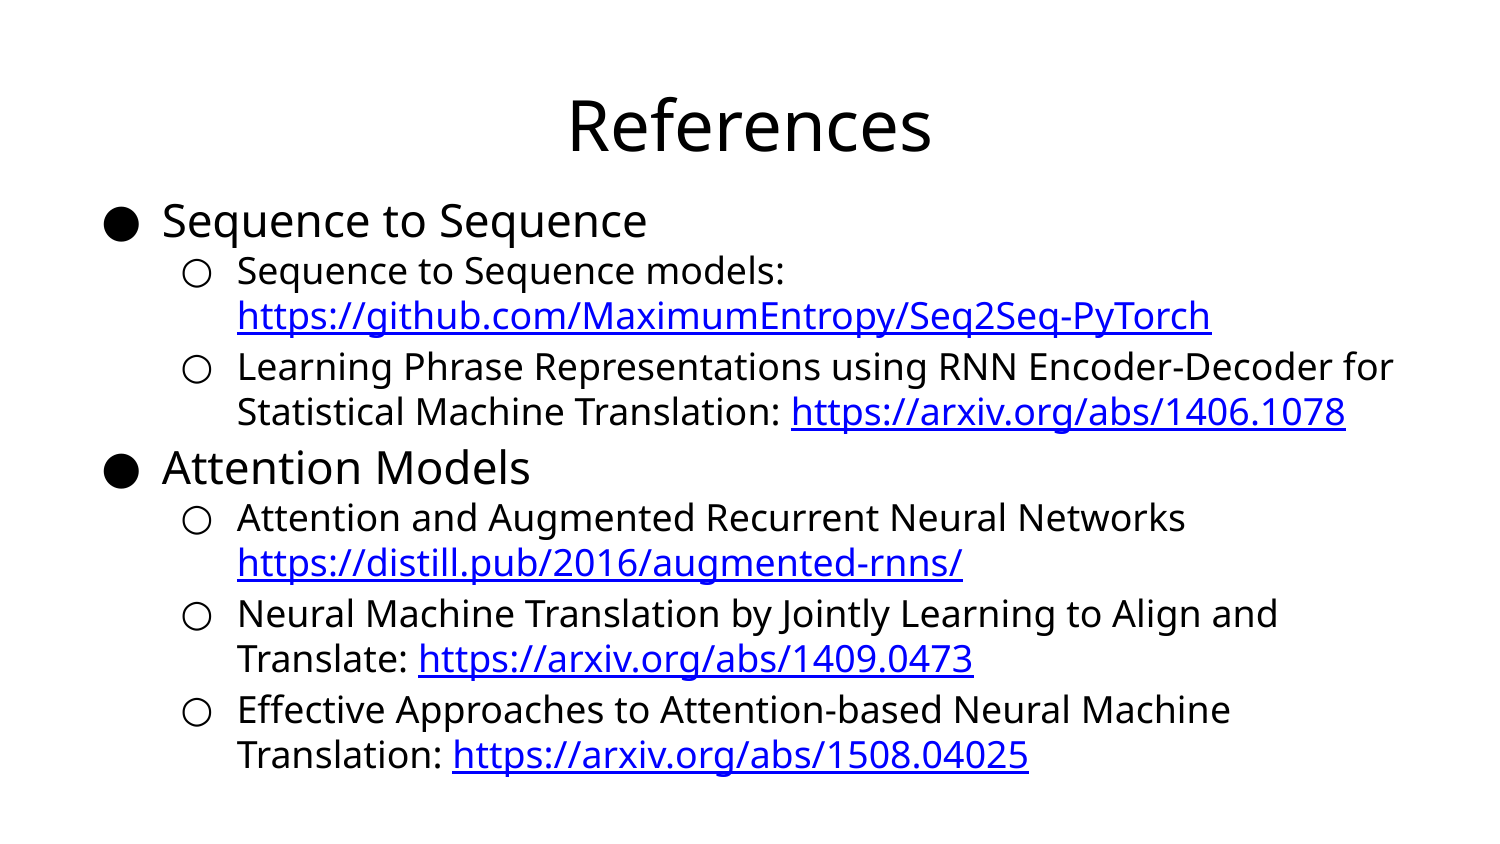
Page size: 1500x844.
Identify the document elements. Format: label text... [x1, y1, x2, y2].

title References [70, 44, 1430, 203]
list Sequence to Sequence Sequence to Sequence models: https://github.com/MaximumEntropy/Seq2Seq-PyTorch Learning Phrase Representations using RNN Encoder-Decoder for Statistical Machine Translation: https://arxiv.org/abs/1406.1078 Attention Models Attention and Augmented Recurrent Neural Networks https://distill.pub/2016/augmented-rnns/ Neural Machine Translation by Jointly Learning to Align and Translate: https://arxiv.org/abs/1409.0473 Effective Approaches to Attention-based Neural Machine Translation: https://arxiv.org/abs/1508.04025 [81, 186, 1407, 787]
